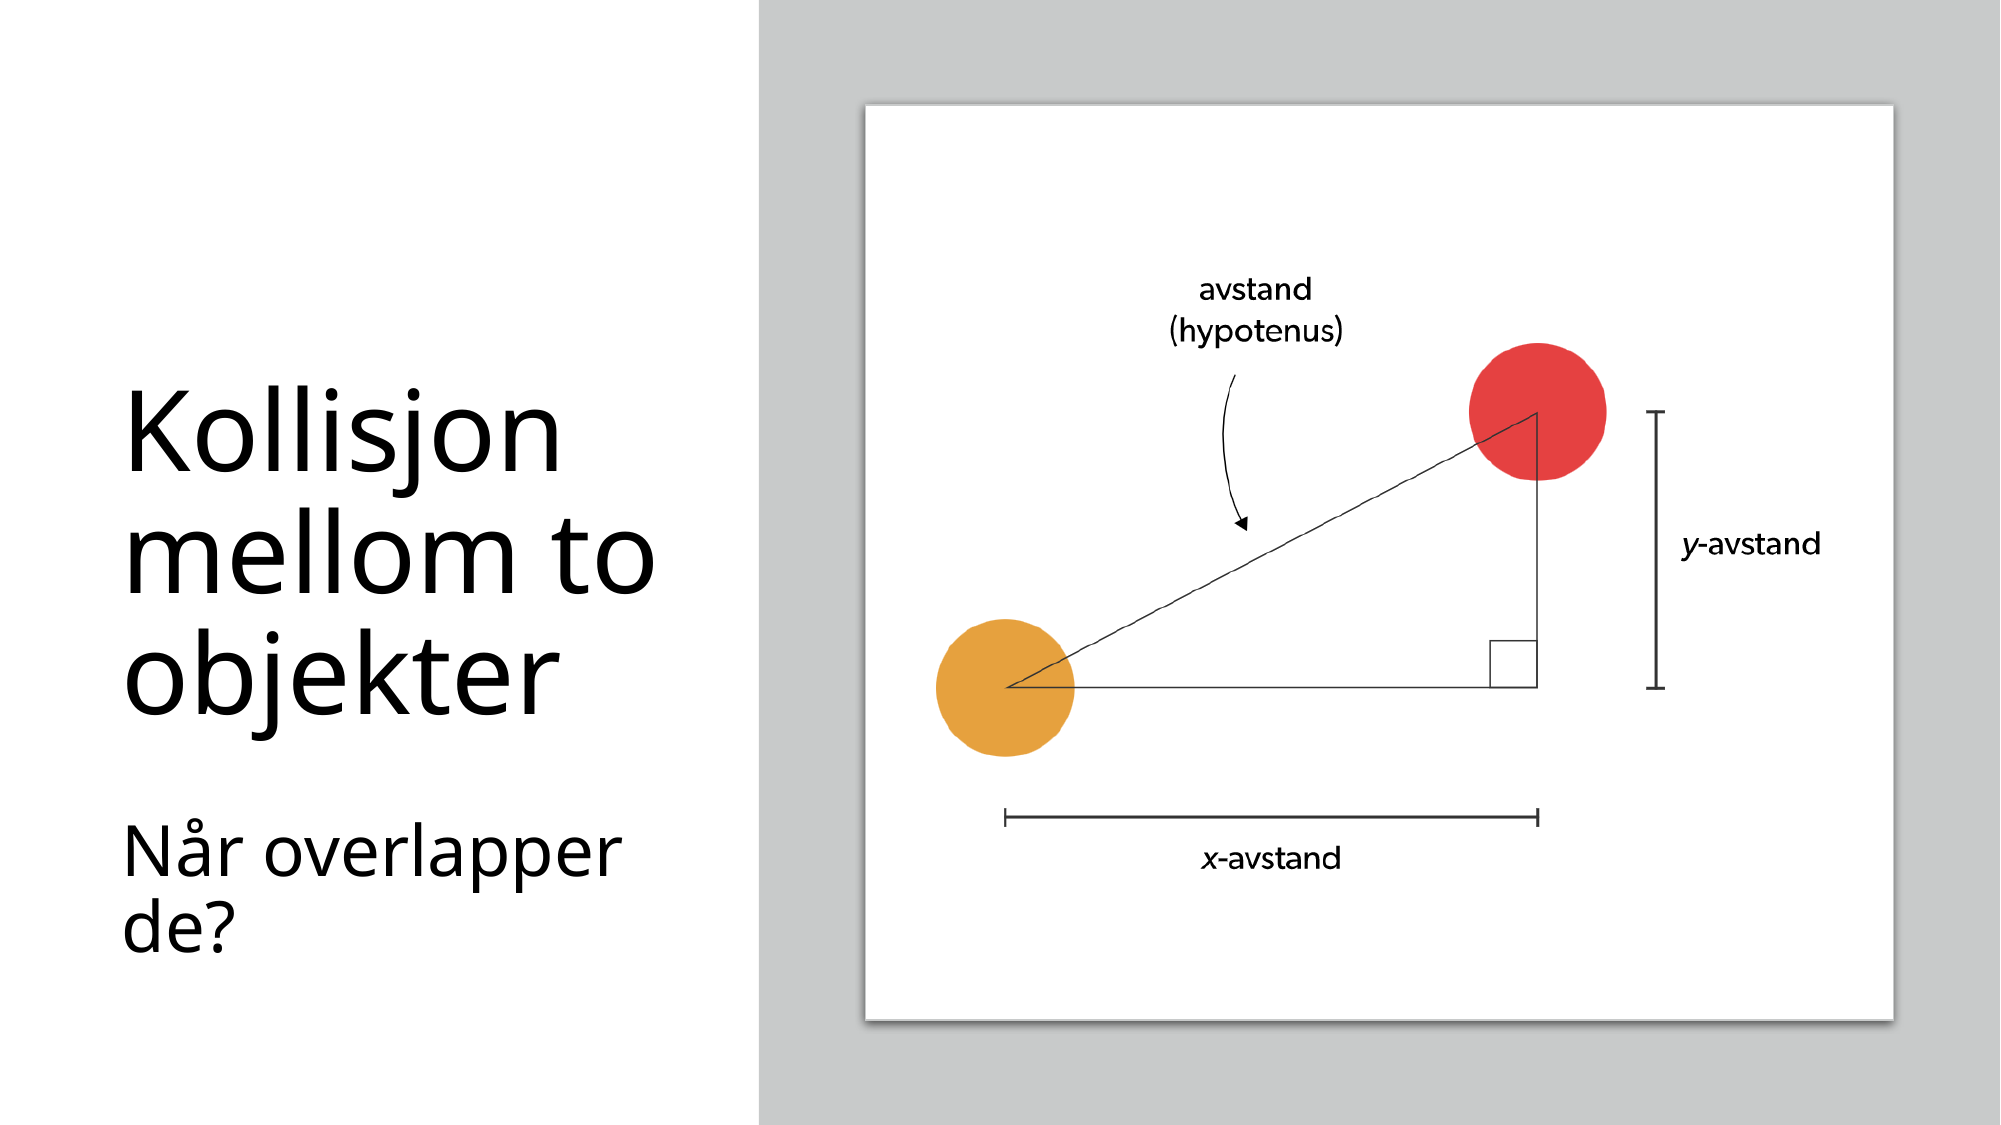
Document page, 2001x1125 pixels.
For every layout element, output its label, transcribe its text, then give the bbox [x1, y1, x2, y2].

text_box [758, 0, 2000, 1125]
title Kollisjon mellom to objekter Når overlapper de? [106, 353, 680, 976]
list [892, 222, 1867, 902]
text_box [864, 104, 1894, 1021]
